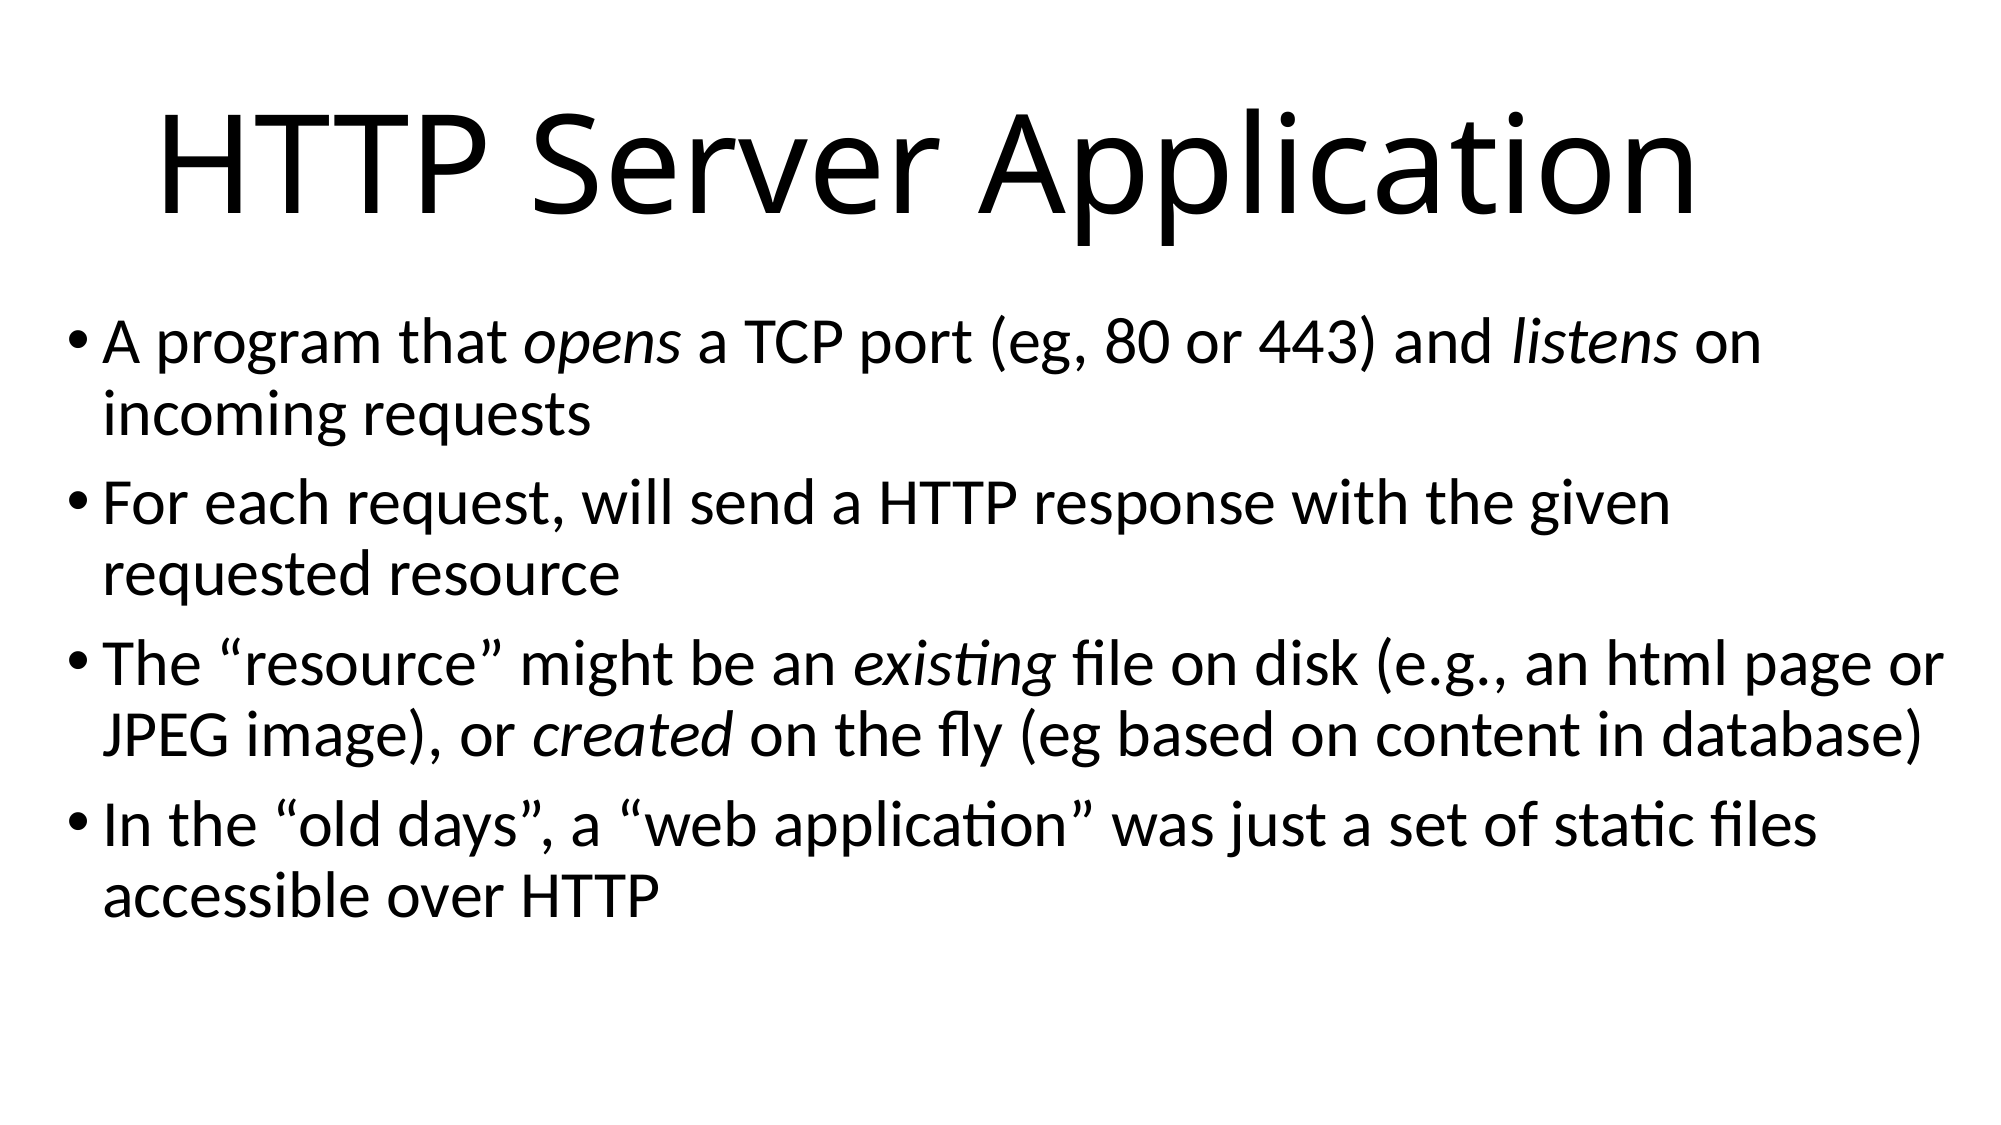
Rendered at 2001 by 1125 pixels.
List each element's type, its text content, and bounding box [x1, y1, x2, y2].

title HTTP Server Application [137, 59, 1863, 278]
list A program that opens a TCP port (eg, 80 or 443) and listens on incoming requests For each request, will send a HTTP response with the given requested resource The “resource” might be an existing file on disk (e.g., an html page or JPEG image), or created on the fly (eg based on content in database) In the “old days”, a “web application” was just a set of static files accessible over HTTP [51, 299, 1963, 1014]
